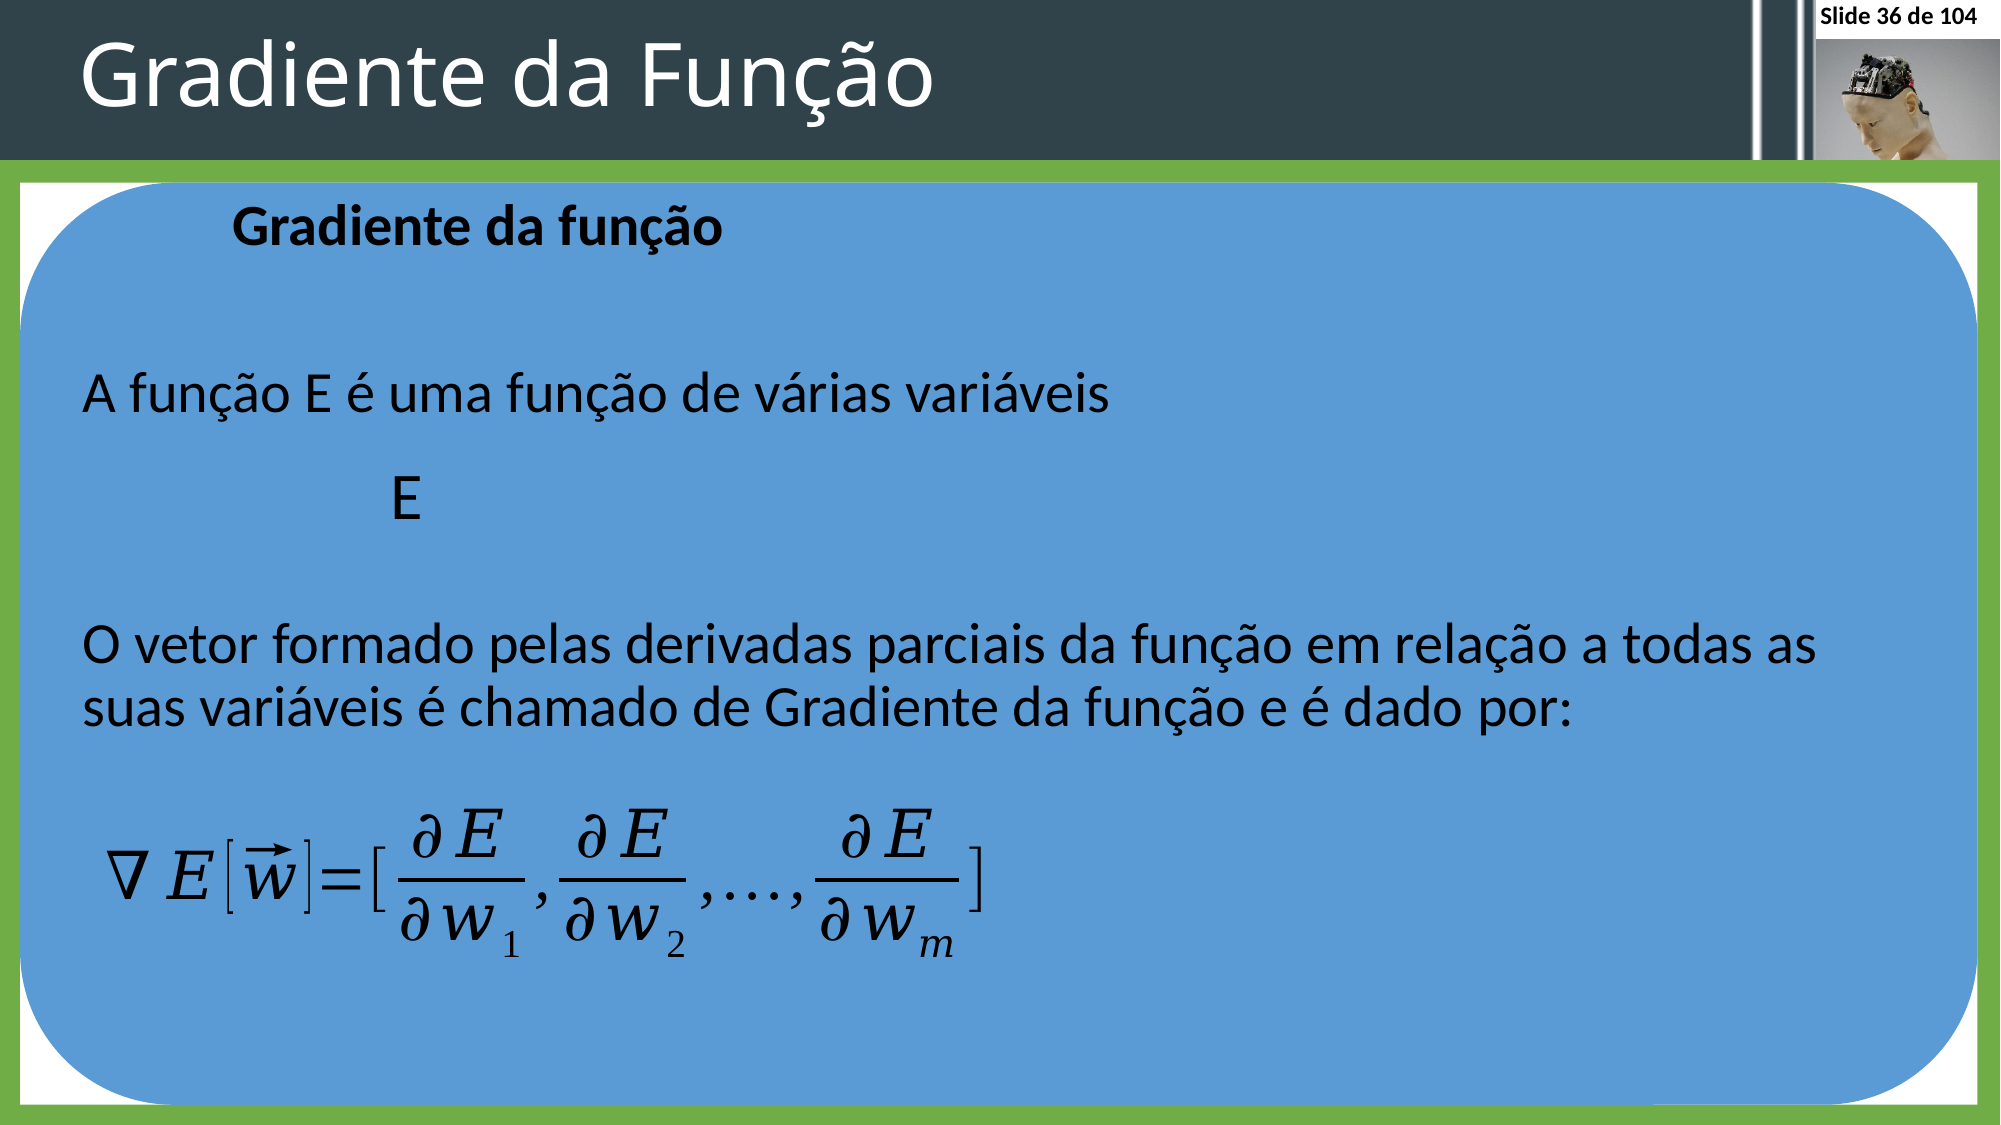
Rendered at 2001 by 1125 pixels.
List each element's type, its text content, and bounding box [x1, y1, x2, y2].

text_box [19, 213, 1979, 1106]
text_box [0, 159, 2000, 1125]
text_box [1840, 973, 1978, 1106]
text_box [19, 969, 157, 1106]
picture [0, 0, 2000, 161]
text_box [1844, 182, 1978, 315]
text_box [133, 181, 1864, 187]
list Gradiente da função A função E é uma função de várias variáveis O vetor formado pelas derivadas parciais da função em relação a todas as suas variáveis é chamado de Gradiente da função e é dado por: [67, 187, 1918, 1038]
text_box [19, 182, 153, 319]
